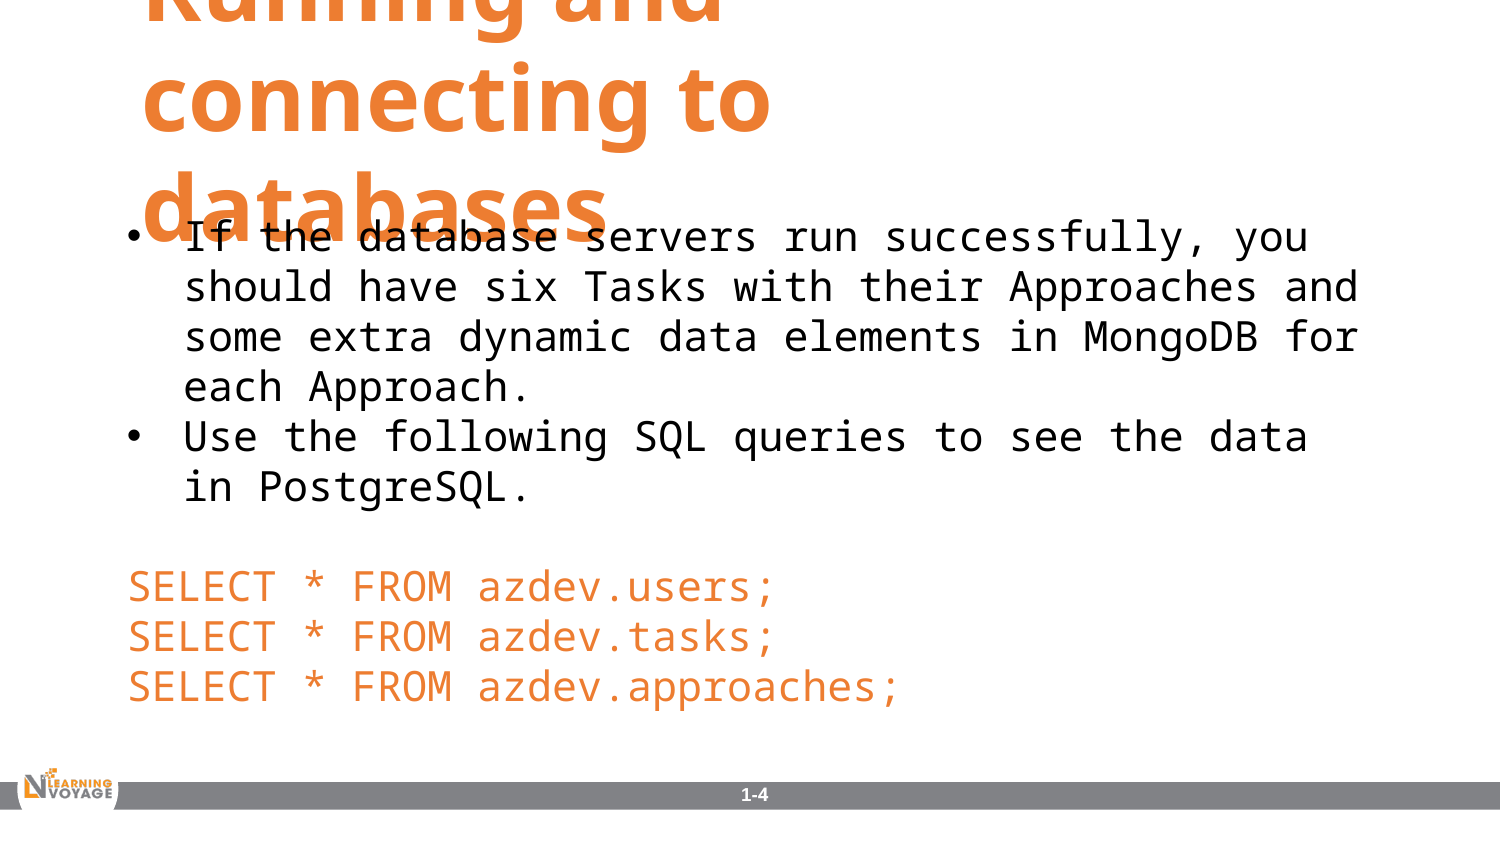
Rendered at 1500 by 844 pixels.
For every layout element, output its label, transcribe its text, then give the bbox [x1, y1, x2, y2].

text_box If the database servers run successfully, you should have six Tasks with their Approaches and some extra dynamic data elements in MongoDB for each Approach. Use the following SQL queries to see the data in PostgreSQL. SELECT * FROM azdev.users; SELECT * FROM azdev.tasks; SELECT * FROM azdev.approaches; [126, 207, 1373, 710]
text_box Running and connecting to databases [126, 37, 1231, 153]
slide_number 1-4 [692, 770, 784, 821]
picture [0, 706, 144, 844]
